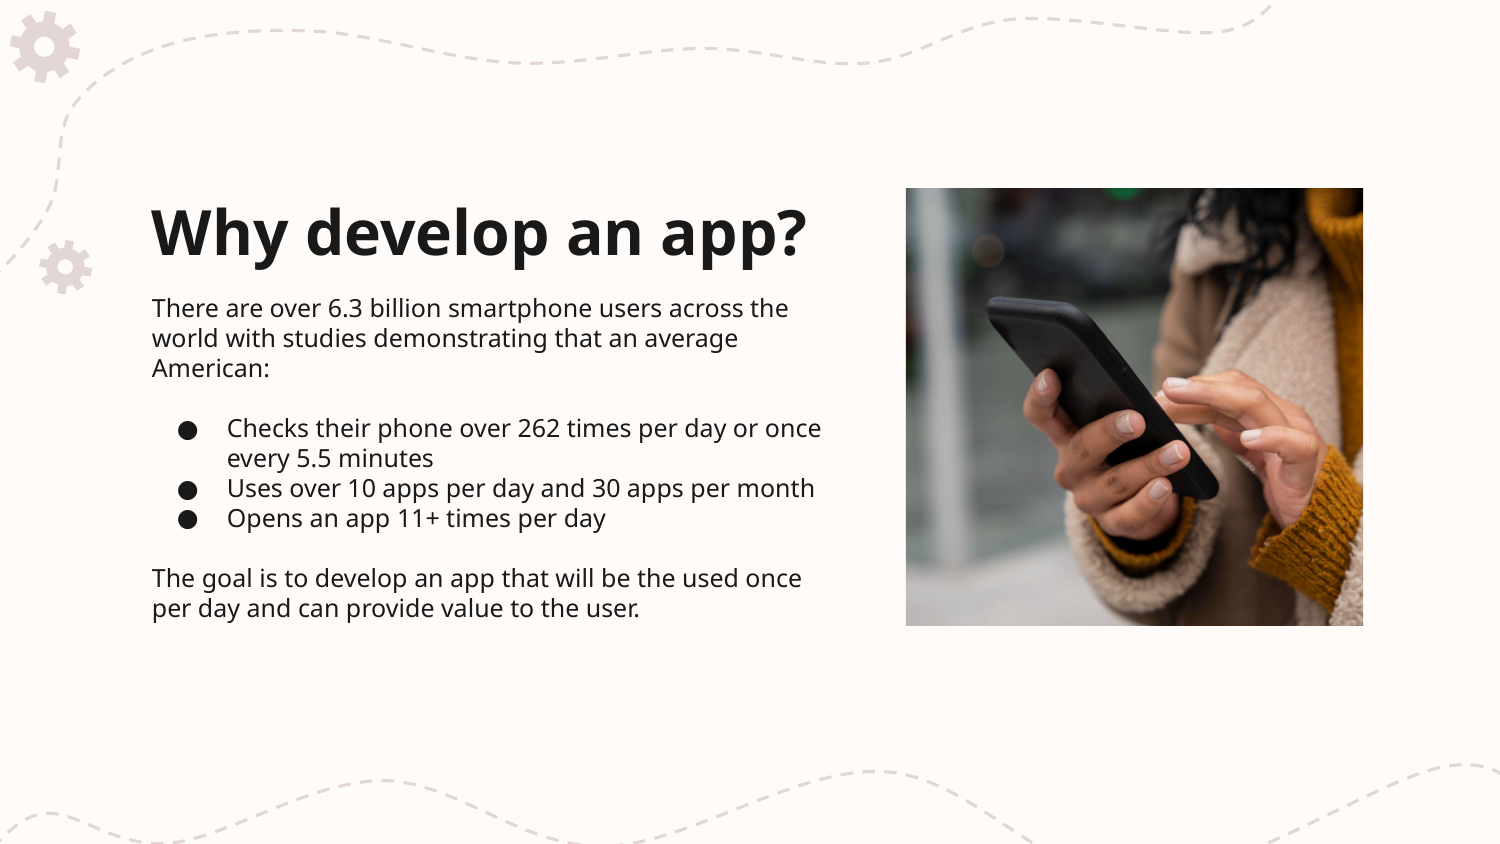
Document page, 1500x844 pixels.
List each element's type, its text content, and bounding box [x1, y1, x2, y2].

title Why develop an app? [136, 188, 842, 277]
subtitle There are over 6.3 billion smartphone users across the world with studies demonstrating that an average American: Checks their phone over 262 times per day or once every 5.5 minutes Uses over 10 apps per day and 30 apps per month Opens an app 11+ times per day The goal is to develop an app that will be the used once per day and can provide value to the user. [136, 277, 842, 626]
picture [905, 188, 1364, 626]
